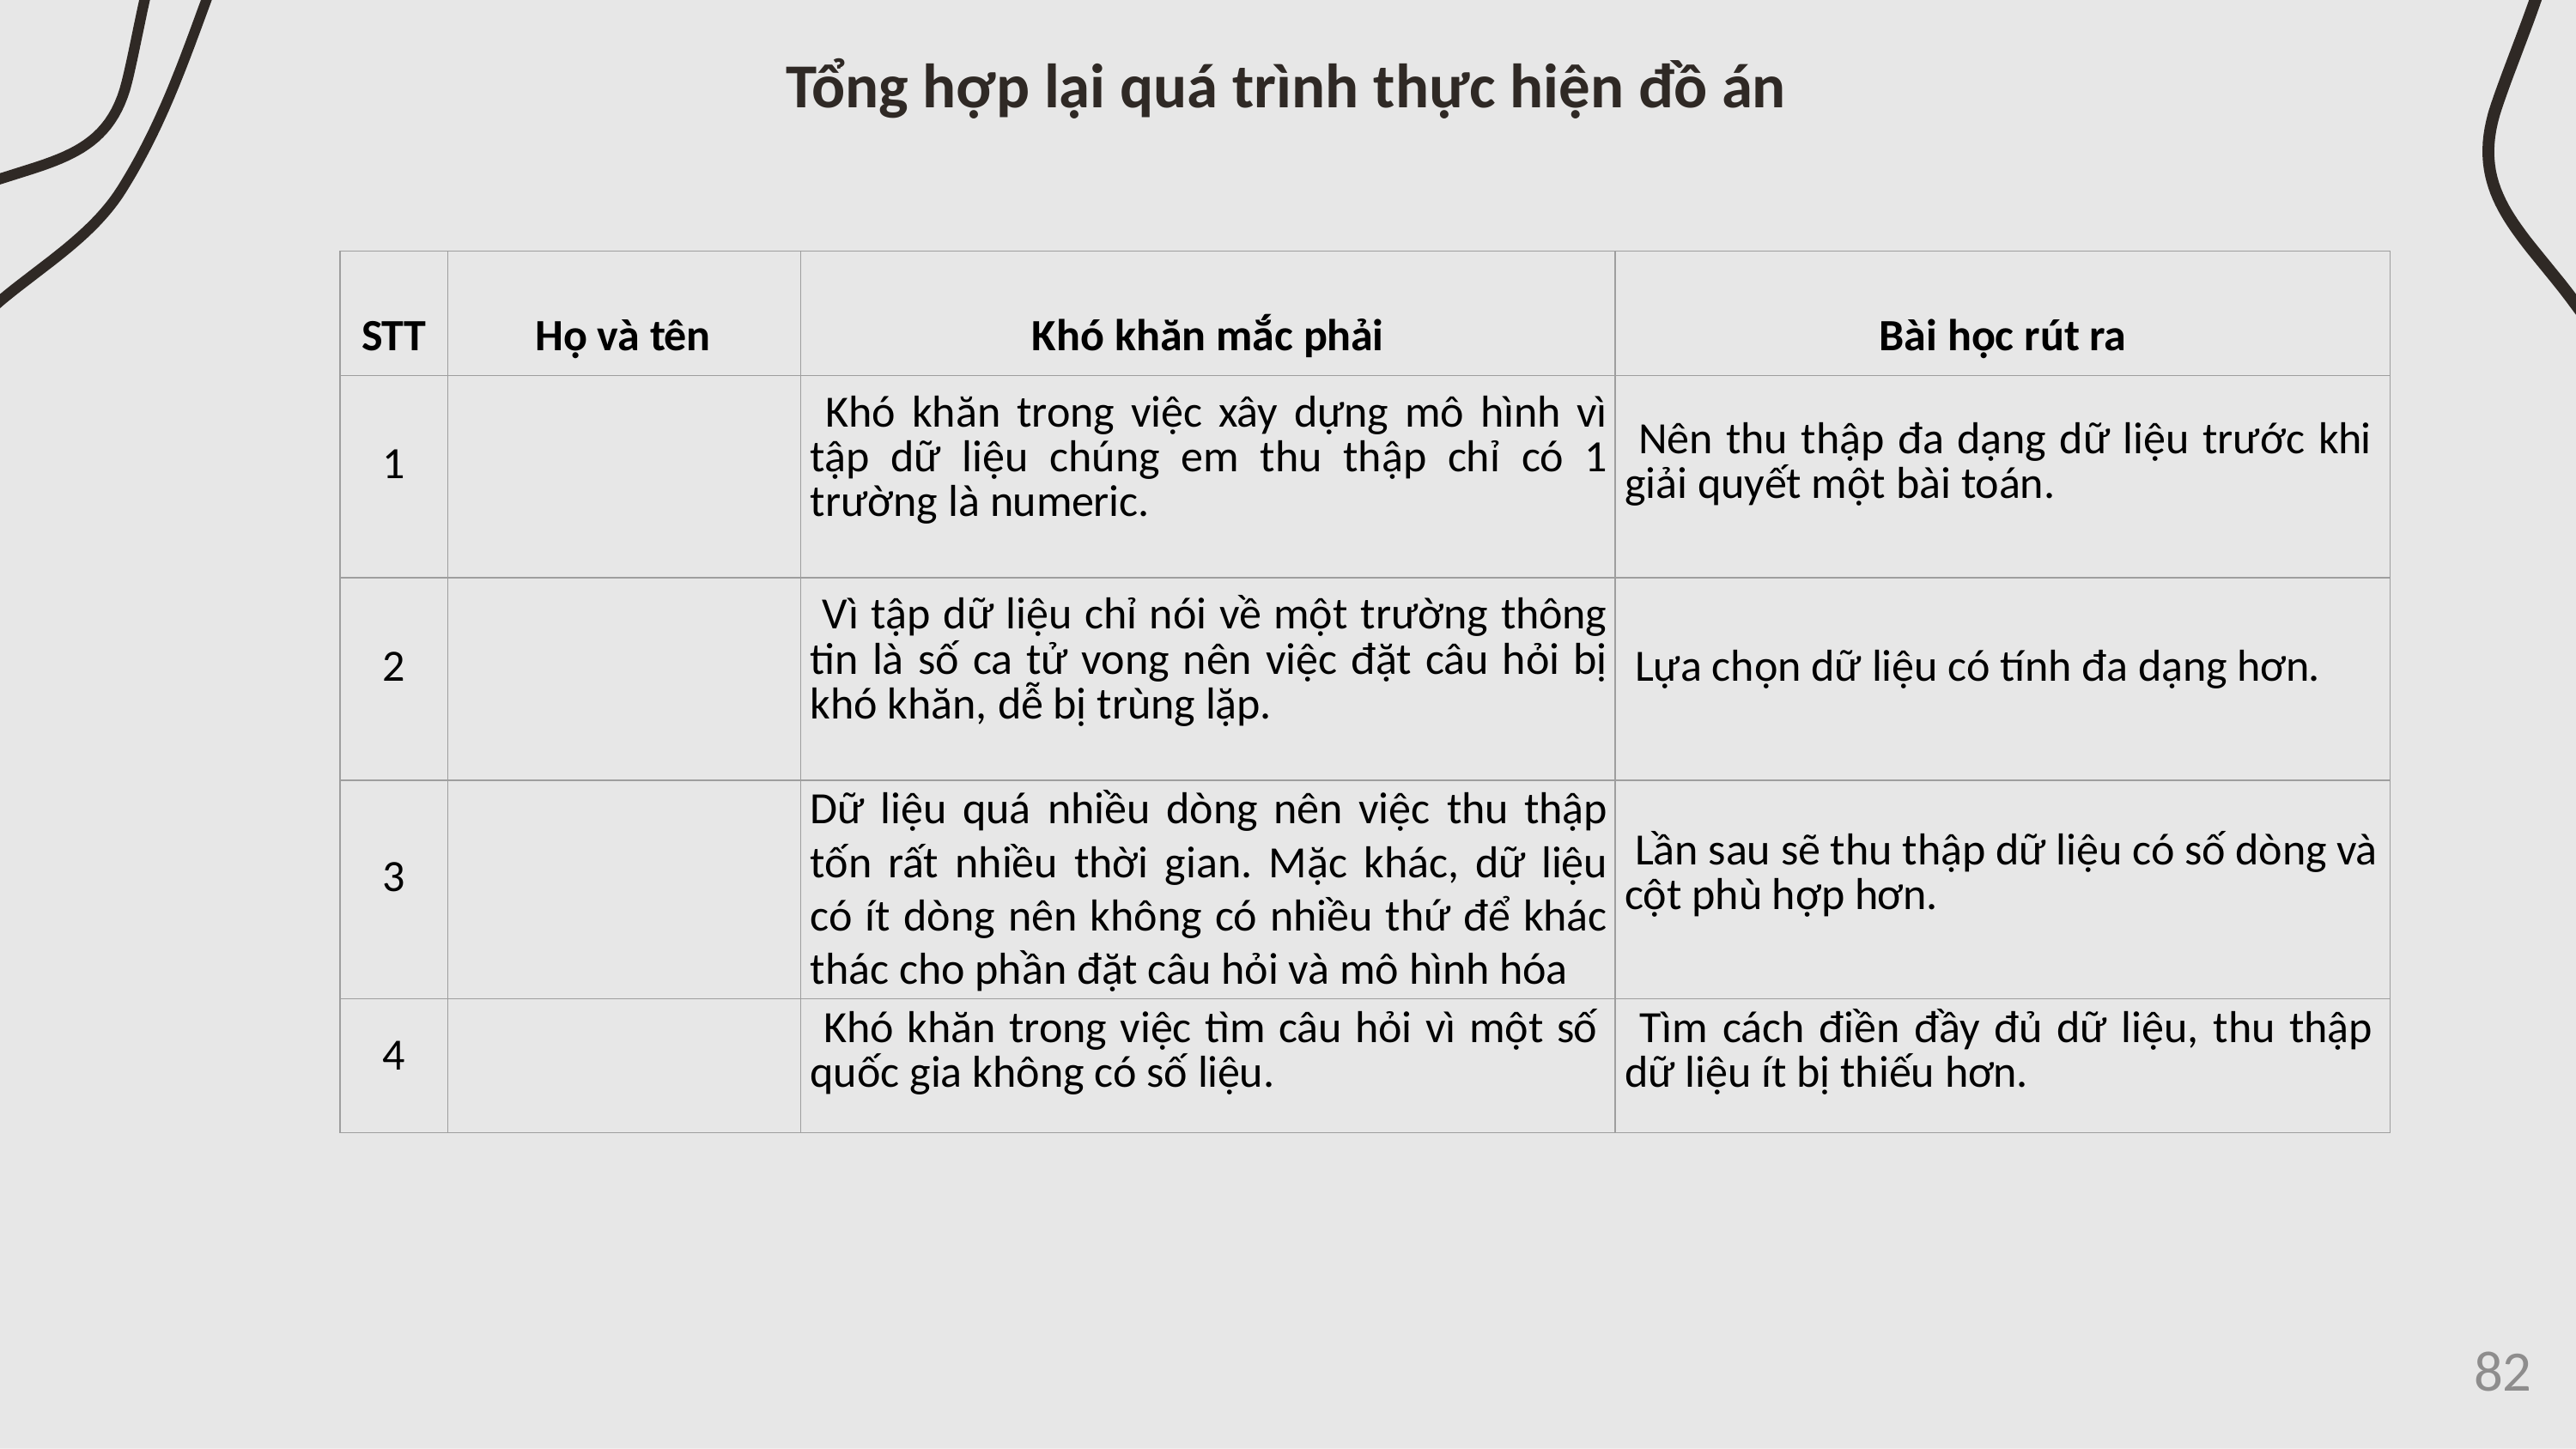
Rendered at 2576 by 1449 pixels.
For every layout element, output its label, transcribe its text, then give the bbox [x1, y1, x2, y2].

slide_number 82 [2468, 1346, 2540, 1449]
table_cell [448, 781, 800, 998]
table_header Họ và tên [448, 252, 800, 375]
table_cell 1 [341, 376, 447, 577]
table_header Bài học rút ra [1616, 252, 2390, 375]
table_cell Vì tập dữ liệu chỉ nói về một trường thông tin là số ca tử vong nên việc đặt câu hỏi bị khó khăn, dễ bị trùng lặp. [801, 579, 1614, 779]
table_cell 4 [341, 999, 447, 1132]
table_cell 3 [341, 781, 447, 998]
table_cell [448, 999, 800, 1132]
table_cell Tìm cách điền đầy đủ dữ liệu, thu thập dữ liệu ít bị thiếu hơn. [1616, 999, 2390, 1132]
table_header Khó khăn mắc phải [801, 252, 1614, 375]
table_cell Lần sau sẽ thu thập dữ liệu có số dòng và cột phù hợp hơn. [1616, 781, 2390, 998]
title Tổng hợp lại quá trình thực hiện đồ án [784, 42, 1792, 251]
table_cell [448, 579, 800, 779]
table_cell Khó khăn trong việc tìm câu hỏi vì một số quốc gia không có số liệu. [801, 999, 1614, 1132]
table_cell 2 [341, 579, 447, 779]
table_header STT [341, 252, 447, 375]
table_cell [448, 376, 800, 577]
table_cell Nên thu thập đa dạng dữ liệu trước khi giải quyết một bài toán. [1616, 376, 2390, 577]
table_cell Lựa chọn dữ liệu có tính đa dạng hơn. [1616, 579, 2390, 779]
table_cell Dữ liệu quá nhiều dòng nên việc thu thập tốn rất nhiều thời gian. Mặc khác, dữ liệu có ít dòng nên không có nhiều thứ để khác thác cho phần đặt câu hỏi và mô hình hóa [801, 781, 1614, 998]
table_cell Khó khăn trong việc xây dựng mô hình vì tập dữ liệu chúng em thu thập chỉ có 1 trường là numeric. [801, 376, 1614, 577]
